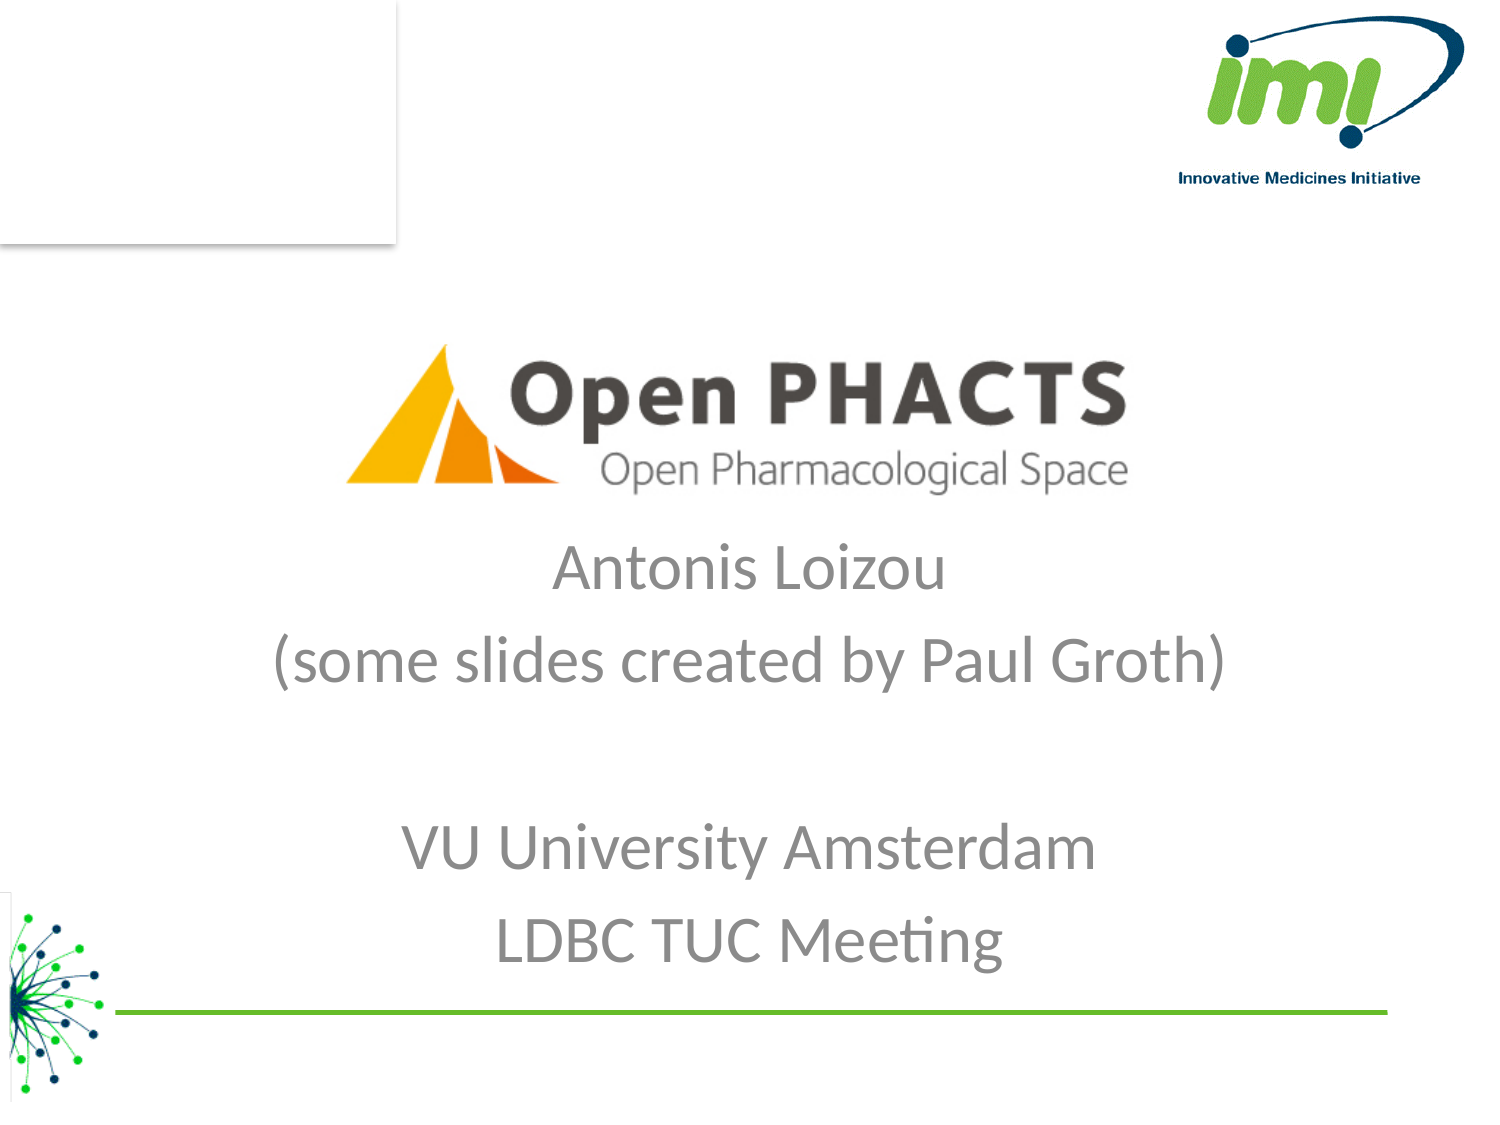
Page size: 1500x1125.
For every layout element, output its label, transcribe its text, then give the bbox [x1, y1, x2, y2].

picture [0, 244, 330, 270]
picture [300, 290, 1172, 517]
subtitle Antonis Loizou (some slides created by Paul Groth) VU University Amsterdam LDBC TUC Meeting [225, 515, 1275, 700]
picture [1175, 7, 1471, 192]
text_box [0, 0, 396, 244]
picture [0, 862, 116, 1102]
